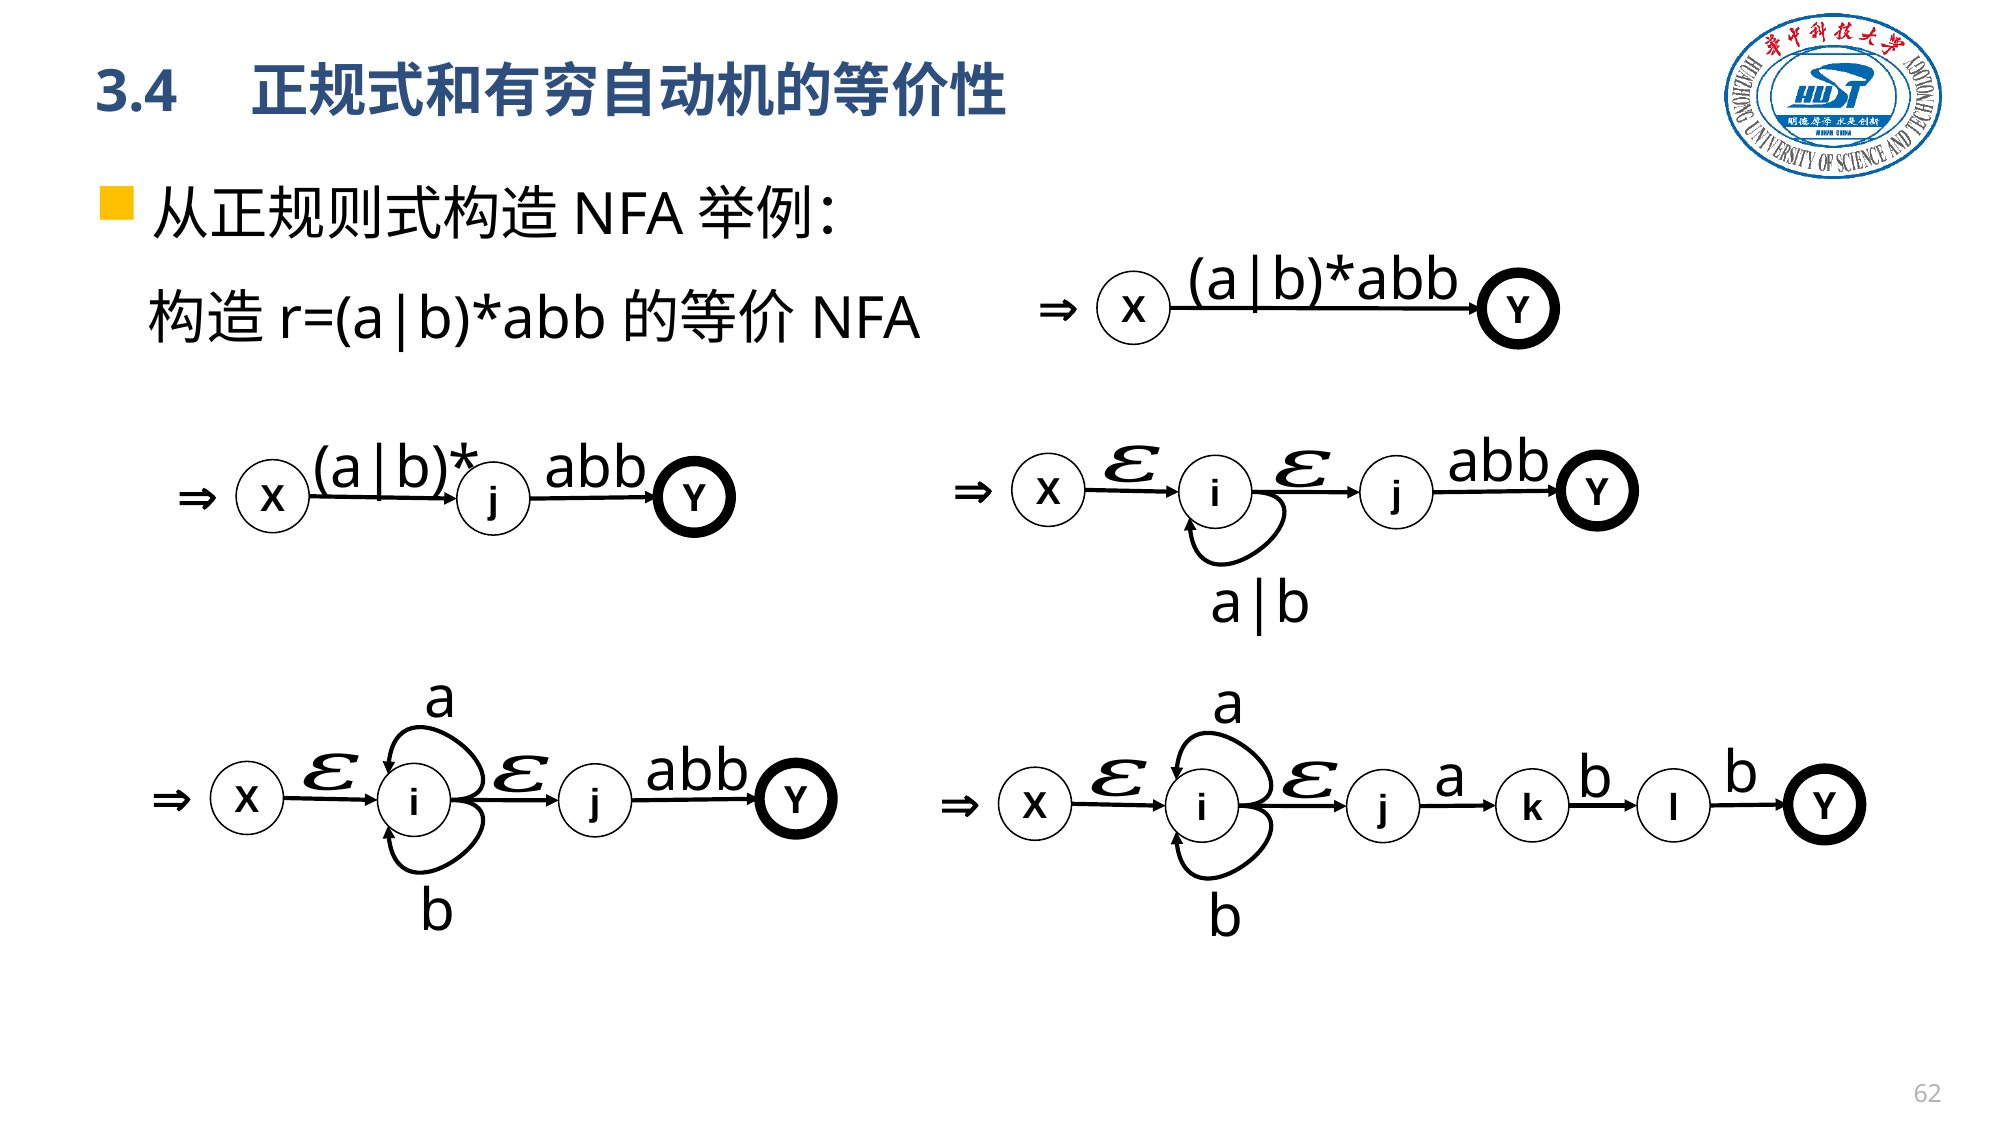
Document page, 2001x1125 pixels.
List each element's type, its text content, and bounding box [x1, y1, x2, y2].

picture [1724, 13, 1942, 179]
slide_number 61 [1373, 1064, 1957, 1125]
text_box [1023, 233, 1555, 345]
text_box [925, 657, 1862, 957]
title 3.4 正规式和有穷自动机的等价性 [80, 42, 1805, 144]
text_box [938, 415, 1634, 643]
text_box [162, 421, 731, 536]
list 从正规则式构造NFA举例： 构造r=(a|b)*abb的等价NFA [80, 154, 1805, 385]
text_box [137, 651, 833, 951]
